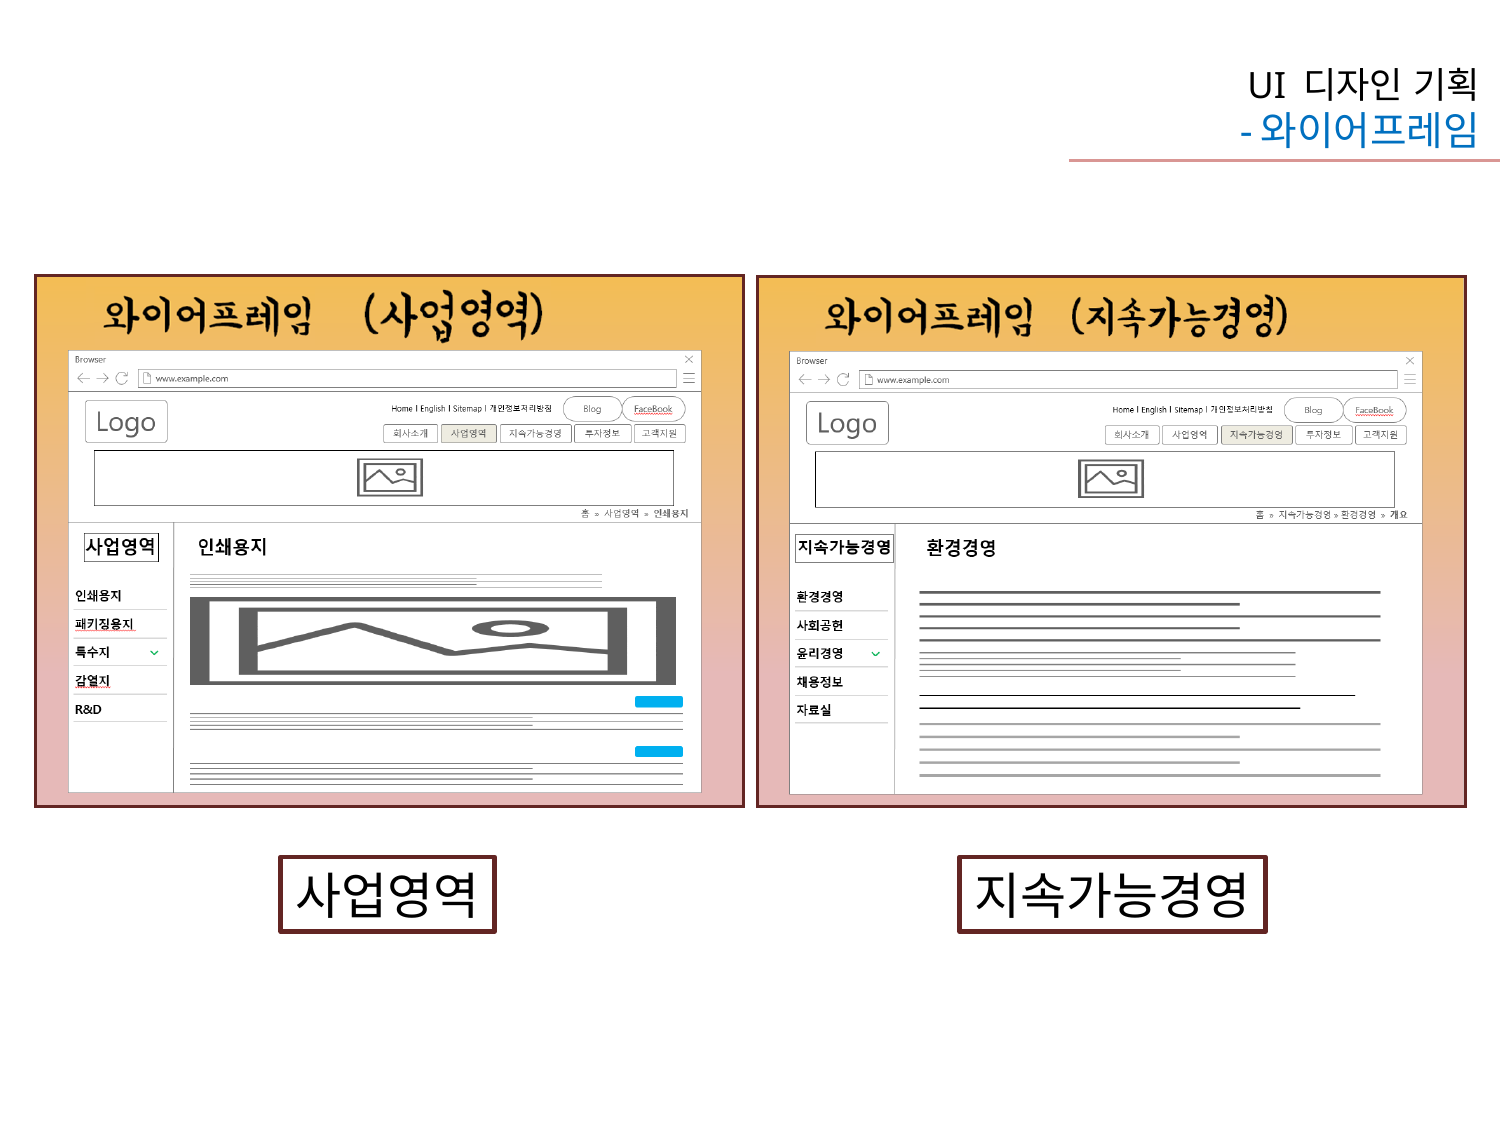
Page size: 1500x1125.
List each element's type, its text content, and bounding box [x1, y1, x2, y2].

text_box 지속가능경영 [959, 856, 1266, 932]
picture [36, 277, 743, 805]
title UI 디자인 기획 -와이어프레임 [1045, 54, 1495, 161]
picture [758, 277, 1464, 806]
text_box 사업영역 [280, 856, 495, 932]
